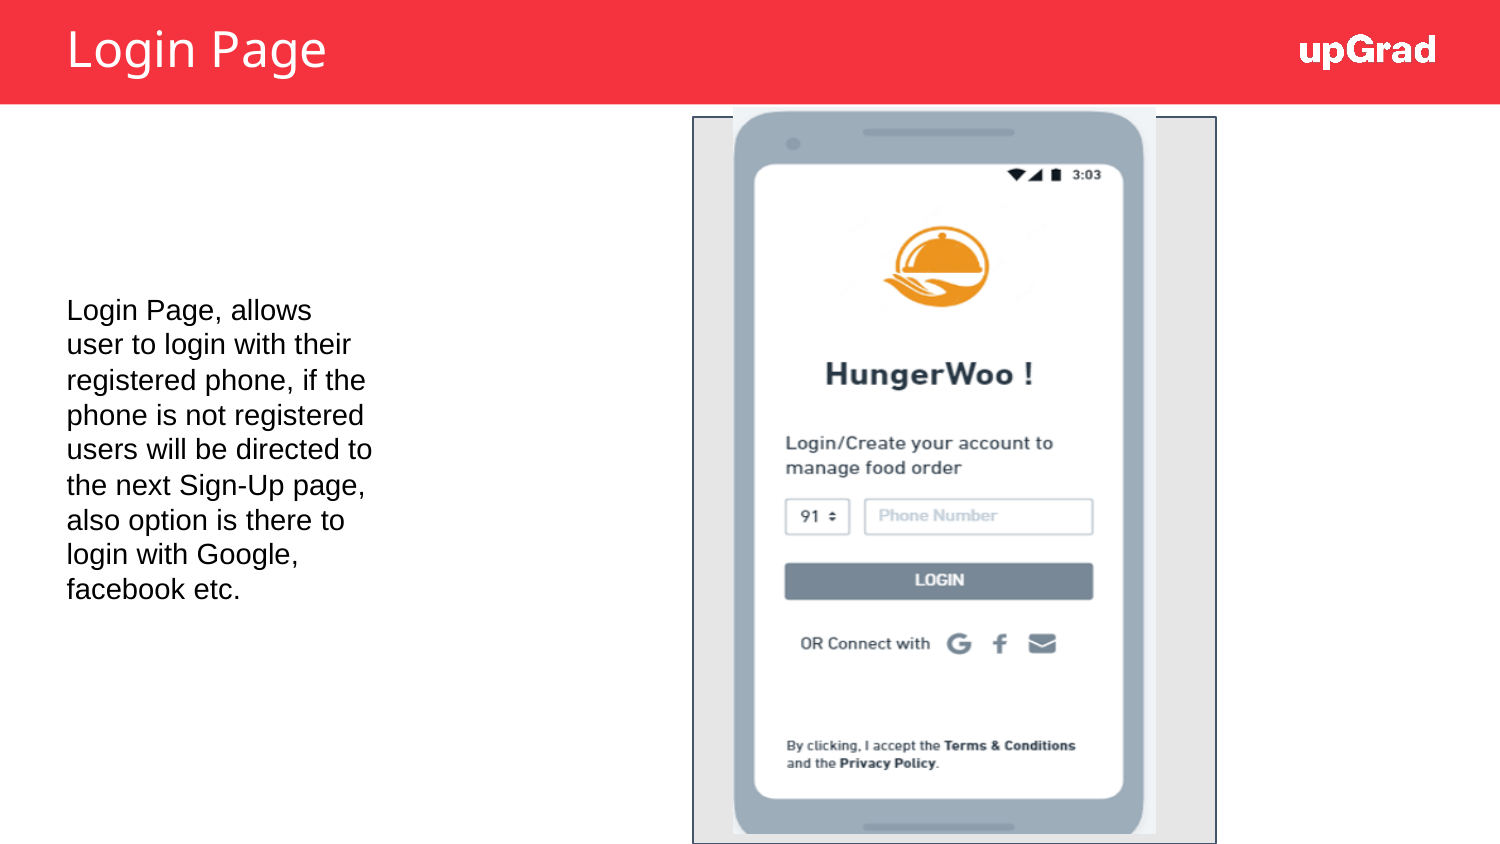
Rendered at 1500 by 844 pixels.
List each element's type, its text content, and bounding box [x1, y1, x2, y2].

picture [732, 106, 1156, 834]
title Login Page [51, 20, 665, 83]
text_box Login Page, allows user to login with their registered phone, if the phone is not registered users will be directed to the next Sign-Up page, also option is there to login with Google, facebook etc. [51, 283, 389, 613]
picture [1300, 34, 1435, 70]
text_box [693, 117, 1217, 844]
